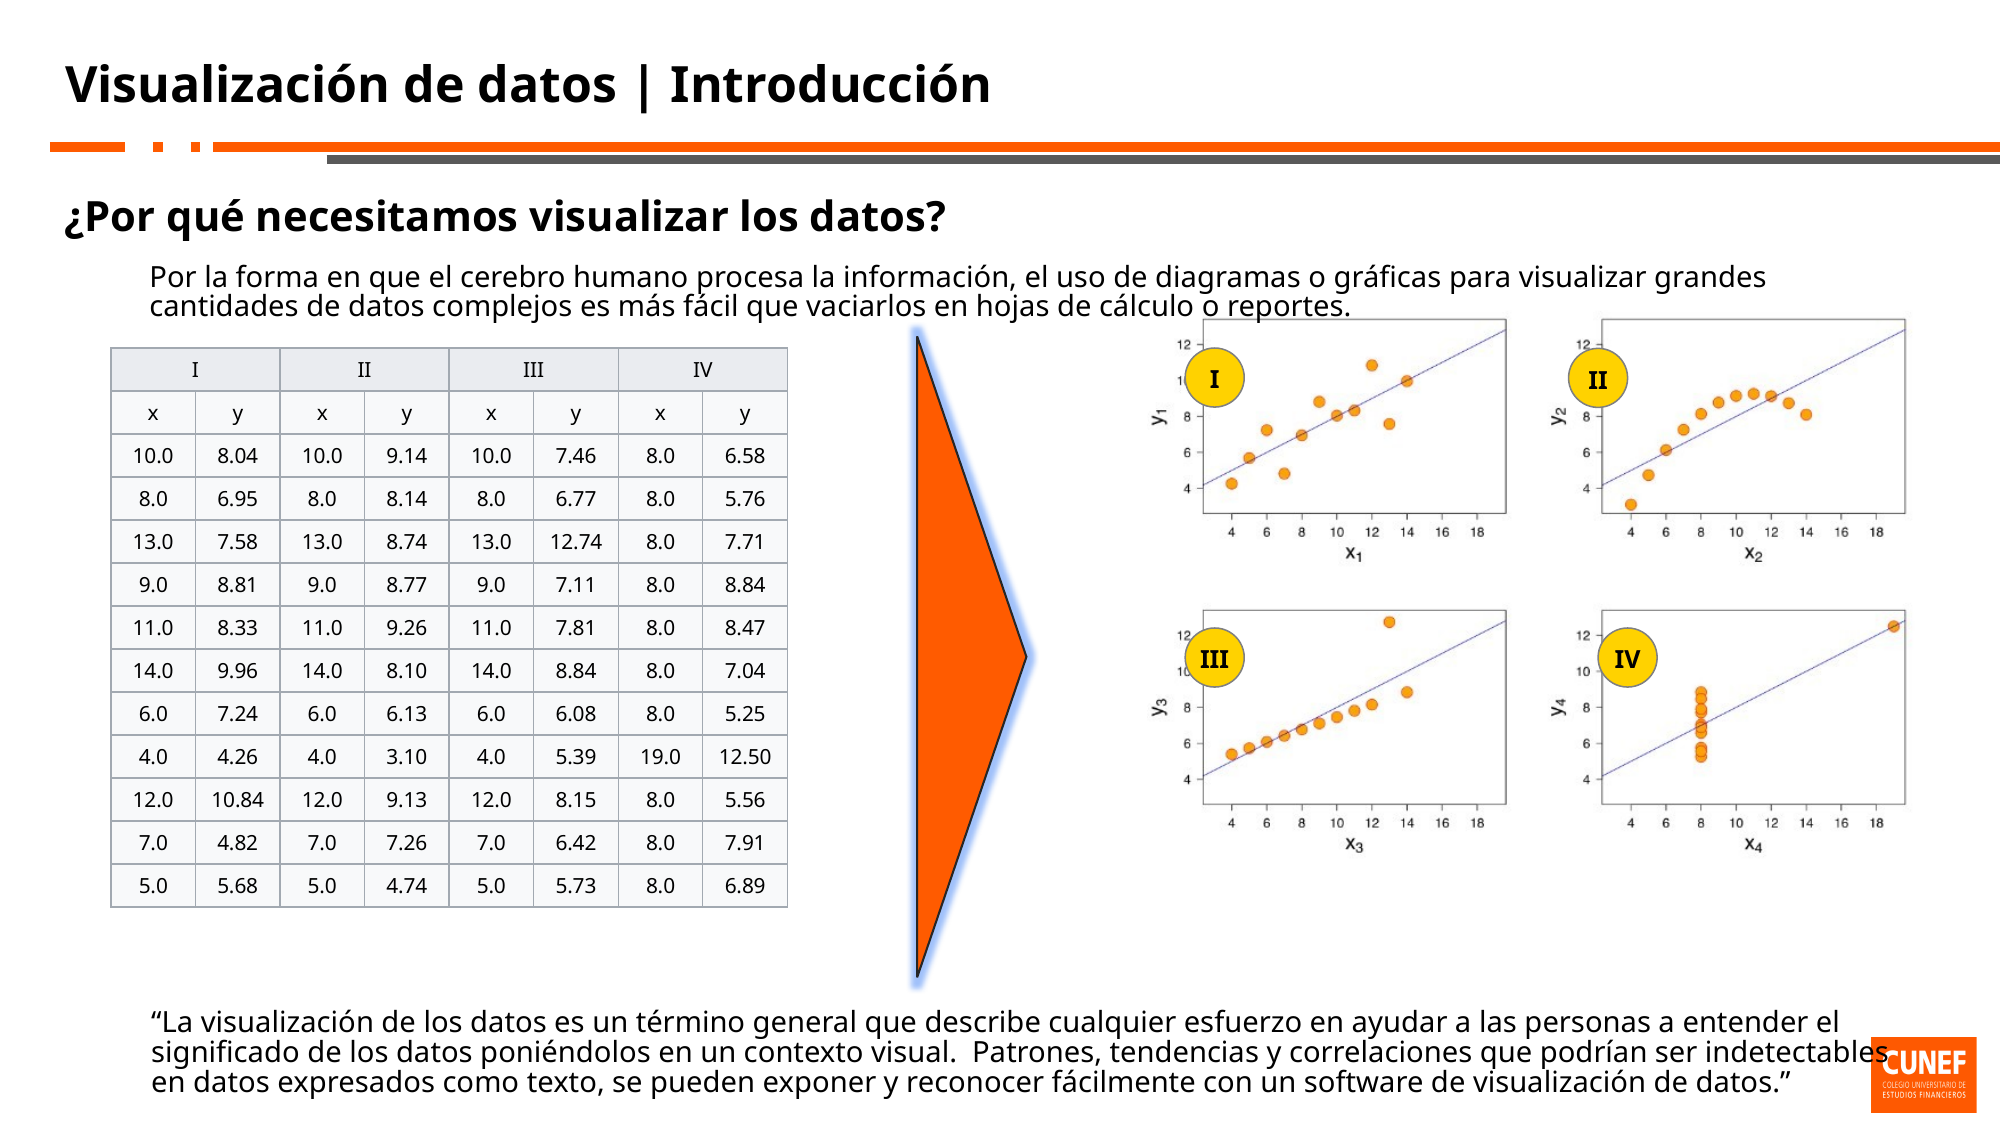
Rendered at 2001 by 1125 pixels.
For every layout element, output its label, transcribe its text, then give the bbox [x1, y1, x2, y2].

table_cell 9.0 [112, 564, 195, 605]
table_cell 8.81 [196, 564, 279, 605]
table_cell 6.0 [281, 693, 364, 734]
table_cell 8.14 [365, 478, 448, 519]
table_cell 6.42 [534, 822, 618, 863]
table_cell 9.26 [365, 607, 448, 648]
table_cell 9.0 [450, 564, 533, 605]
table_cell 4.0 [450, 736, 533, 777]
table_cell 7.91 [703, 822, 787, 863]
table_cell 5.0 [281, 865, 364, 906]
table_cell 8.0 [281, 478, 364, 519]
table_header III [450, 349, 618, 390]
table_cell 14.0 [281, 650, 364, 691]
table_cell 11.0 [112, 607, 195, 648]
table_cell 7.46 [534, 435, 618, 476]
table_cell 5.68 [196, 865, 279, 906]
table_cell 6.0 [450, 693, 533, 734]
table_cell 8.0 [112, 478, 195, 519]
text_box Por la forma en que el cerebro humano procesa la información, el uso de diagramas o gráficas para visualizar grandes cantidades de datos complejos es más fácil que vaciarlos en hojas de cálculo o reportes. [134, 256, 1919, 331]
table_cell 7.0 [112, 822, 195, 863]
table_cell 11.0 [450, 607, 533, 648]
table_cell 6.89 [703, 865, 787, 906]
table_cell 5.73 [534, 865, 618, 906]
table_cell 9.0 [281, 564, 364, 605]
table_cell y [365, 392, 448, 433]
table_cell 10.0 [281, 435, 364, 476]
table_cell 13.0 [281, 521, 364, 562]
table_cell 8.0 [619, 779, 702, 820]
table_cell 8.77 [365, 564, 448, 605]
table_cell 8.74 [365, 521, 448, 562]
table_cell 7.81 [534, 607, 618, 648]
text_box “La visualización de los datos es un término general que describe cualquier esfuerzo en ayudar a las personas a entender el significado de los datos poniéndolos en un contexto visual. Patrones, tendencias y correlaciones que podrían ser indetectables en datos expresados como texto, se pueden exponer y reconocer fácilmente con un software de visualización de datos.” [136, 1001, 1920, 1106]
table_cell 8.0 [619, 607, 702, 648]
table_cell 12.50 [703, 736, 787, 777]
table_cell 10.0 [112, 435, 195, 476]
table_cell 8.84 [534, 650, 618, 691]
table_cell x [450, 392, 533, 433]
table_cell 14.0 [450, 650, 533, 691]
table_header II [281, 349, 448, 390]
table_cell 9.96 [196, 650, 279, 691]
table_cell 4.0 [281, 736, 364, 777]
table_cell 6.08 [534, 693, 618, 734]
table_cell 4.82 [196, 822, 279, 863]
table_cell 8.15 [534, 779, 618, 820]
table_cell 7.0 [281, 822, 364, 863]
table_cell 6.77 [534, 478, 618, 519]
table_cell 5.76 [703, 478, 787, 519]
table_cell 12.0 [450, 779, 533, 820]
table_cell 7.24 [196, 693, 279, 734]
table_cell 9.13 [365, 779, 448, 820]
table_cell 5.25 [703, 693, 787, 734]
table_cell y [196, 392, 279, 433]
table_cell x [281, 392, 364, 433]
table_cell 5.0 [450, 865, 533, 906]
table_cell 8.0 [619, 865, 702, 906]
table_cell 8.0 [619, 435, 702, 476]
picture [1147, 302, 1919, 863]
table_cell 6.95 [196, 478, 279, 519]
text_box ¿Por qué necesitamos visualizar los datos? [49, 182, 1133, 248]
table_cell 7.58 [196, 521, 279, 562]
table_cell 8.0 [450, 478, 533, 519]
table_cell 8.0 [619, 693, 702, 734]
table_cell 8.0 [619, 650, 702, 691]
table_cell 12.74 [534, 521, 618, 562]
table_cell 8.04 [196, 435, 279, 476]
table_cell 19.0 [619, 736, 702, 777]
table_cell 8.0 [619, 478, 702, 519]
table_cell 5.56 [703, 779, 787, 820]
table_cell 6.0 [112, 693, 195, 734]
title Visualización de datos | Introducción [49, 48, 1798, 124]
table_cell 8.0 [619, 822, 702, 863]
table_cell x [112, 392, 195, 433]
table_cell 8.84 [703, 564, 787, 605]
table_cell y [534, 392, 618, 433]
table_cell 9.14 [365, 435, 448, 476]
table_cell 14.0 [112, 650, 195, 691]
table_cell 13.0 [450, 521, 533, 562]
table_cell 8.33 [196, 607, 279, 648]
table_cell 8.0 [619, 564, 702, 605]
table_cell 8.0 [619, 521, 702, 562]
table_cell 10.0 [450, 435, 533, 476]
table_cell 7.0 [450, 822, 533, 863]
table_cell 11.0 [281, 607, 364, 648]
table_cell 4.74 [365, 865, 448, 906]
table_cell 4.26 [196, 736, 279, 777]
table_cell 7.26 [365, 822, 448, 863]
table_cell 6.58 [703, 435, 787, 476]
table_cell y [703, 392, 787, 433]
table_cell 6.13 [365, 693, 448, 734]
table_cell 5.39 [534, 736, 618, 777]
table_cell 3.10 [365, 736, 448, 777]
table_cell x [619, 392, 702, 433]
table_cell 10.84 [196, 779, 279, 820]
table_header I [112, 349, 279, 390]
table_cell 8.47 [703, 607, 787, 648]
text_box [916, 335, 1028, 978]
table_cell 12.0 [112, 779, 195, 820]
table_cell 7.04 [703, 650, 787, 691]
table_cell 7.11 [534, 564, 618, 605]
table_cell 12.0 [281, 779, 364, 820]
table_cell 7.71 [703, 521, 787, 562]
table_cell 5.0 [112, 865, 195, 906]
picture [1871, 1037, 1977, 1113]
table_cell 4.0 [112, 736, 195, 777]
table_header IV [619, 349, 787, 390]
table_cell 13.0 [112, 521, 195, 562]
table_cell 8.10 [365, 650, 448, 691]
